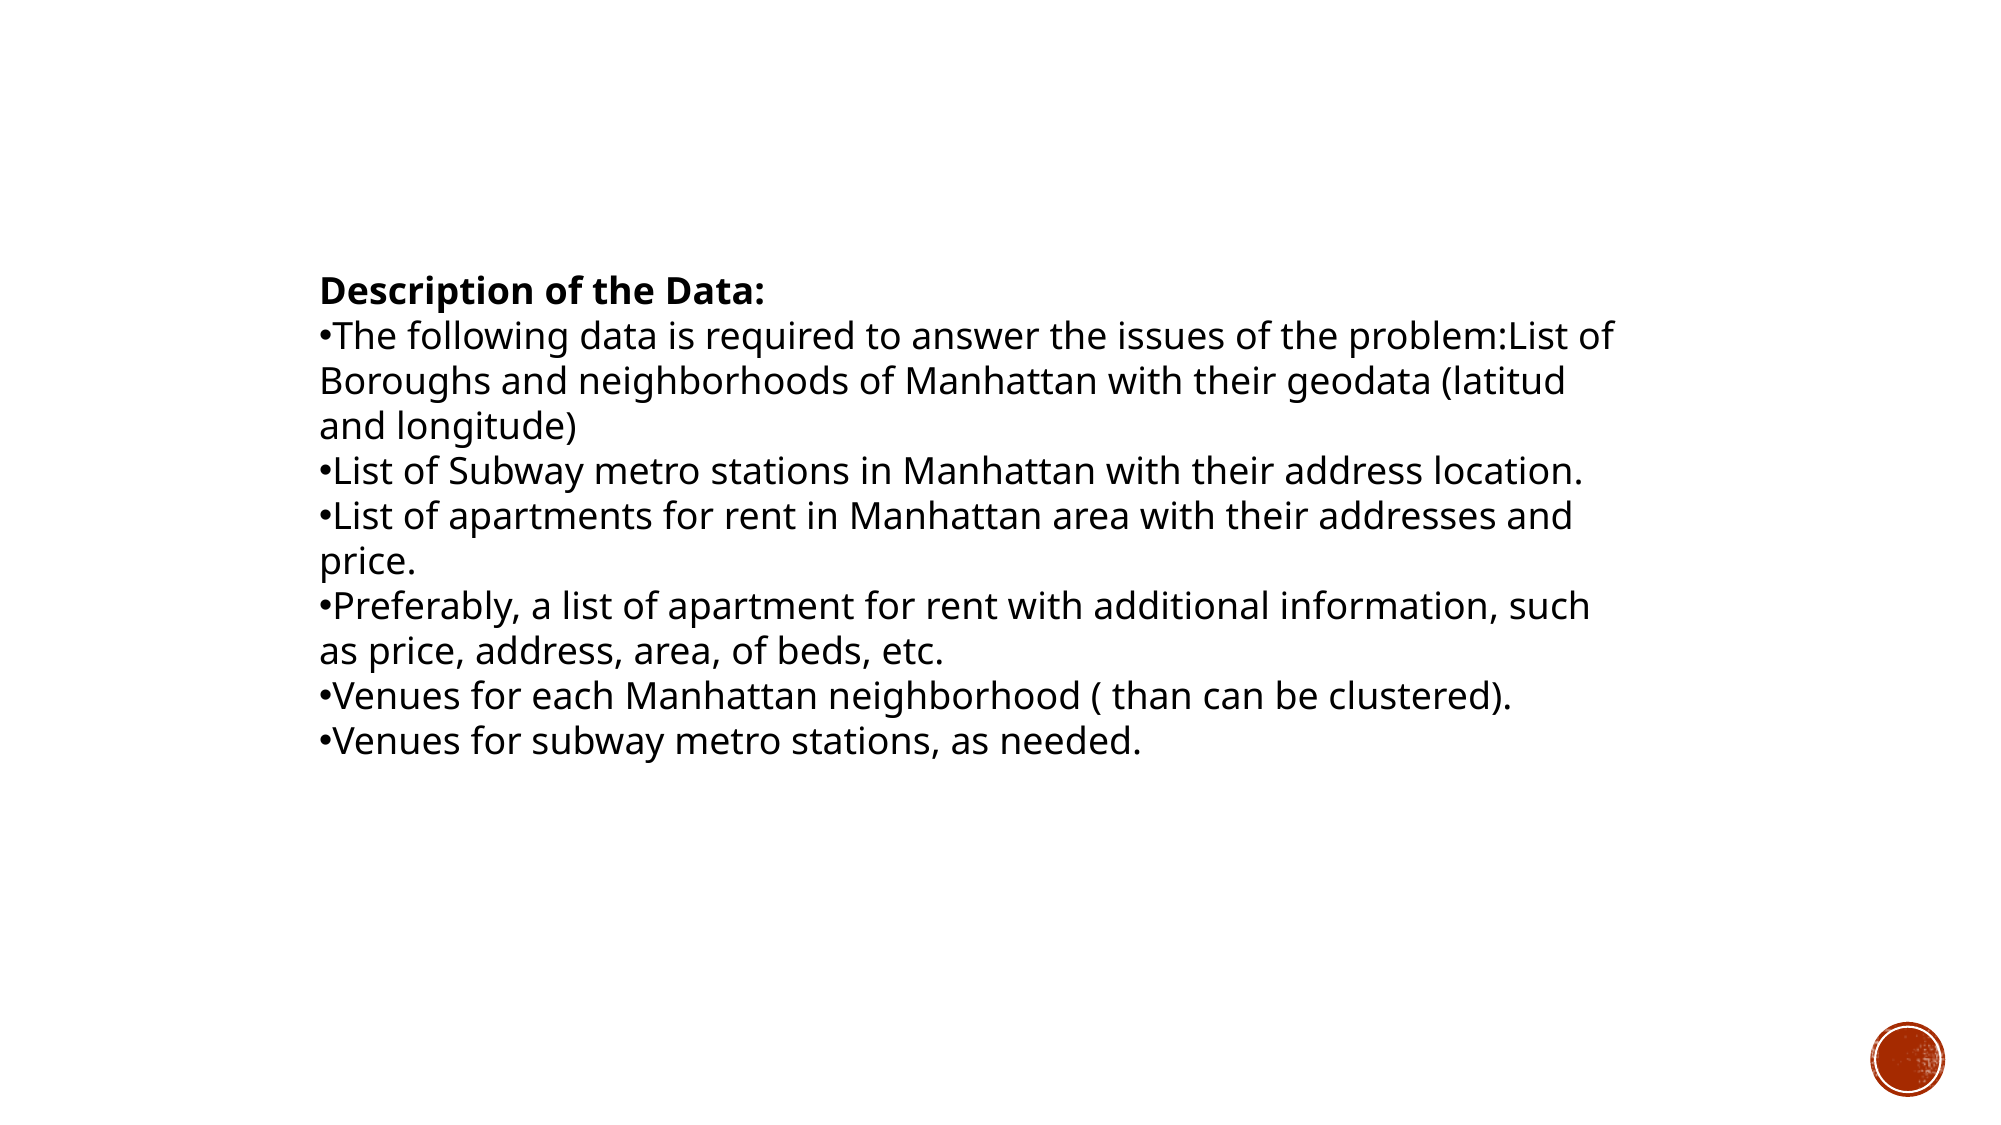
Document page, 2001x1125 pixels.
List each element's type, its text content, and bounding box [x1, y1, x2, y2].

text_box Description of the Data: The following data is required to answer the issues of the problem:List of Boroughs and neighborhoods of Manhattan with their geodata (latitud and longitude) List of Subway metro stations in Manhattan with their address location. List of apartments for rent in Manhattan area with their addresses and price. Preferably, a list of apartment for rent with additional information, such as price, address, area, of beds, etc. Venues for each Manhattan neighborhood ( than can be clustered). Venues for subway metro stations, as needed. [304, 259, 1633, 770]
